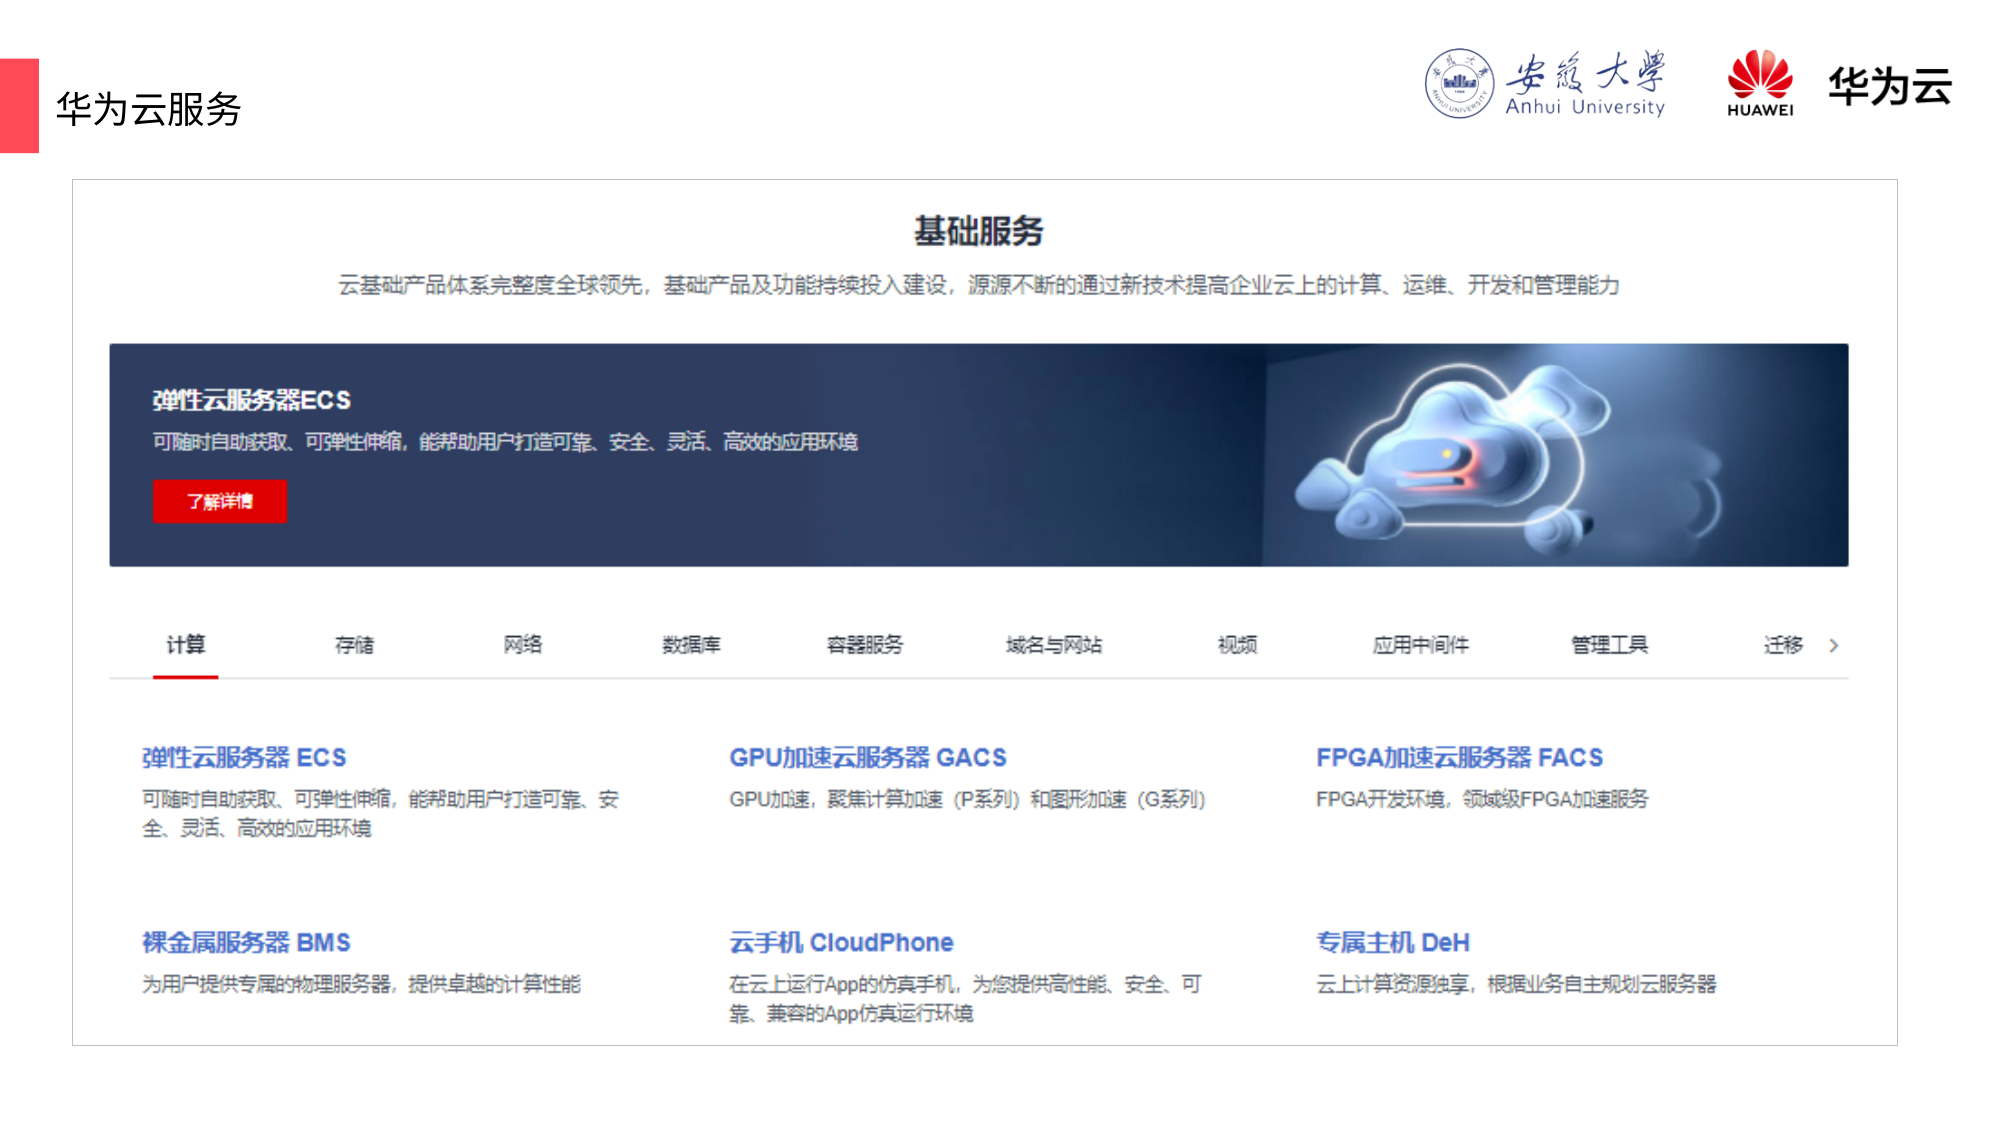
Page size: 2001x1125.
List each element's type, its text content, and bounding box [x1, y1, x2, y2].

picture [1424, 48, 1666, 119]
picture [72, 179, 1898, 1046]
text_box [0, 58, 39, 154]
text_box 华为云服务 [39, 58, 1931, 154]
picture [1726, 48, 1955, 119]
